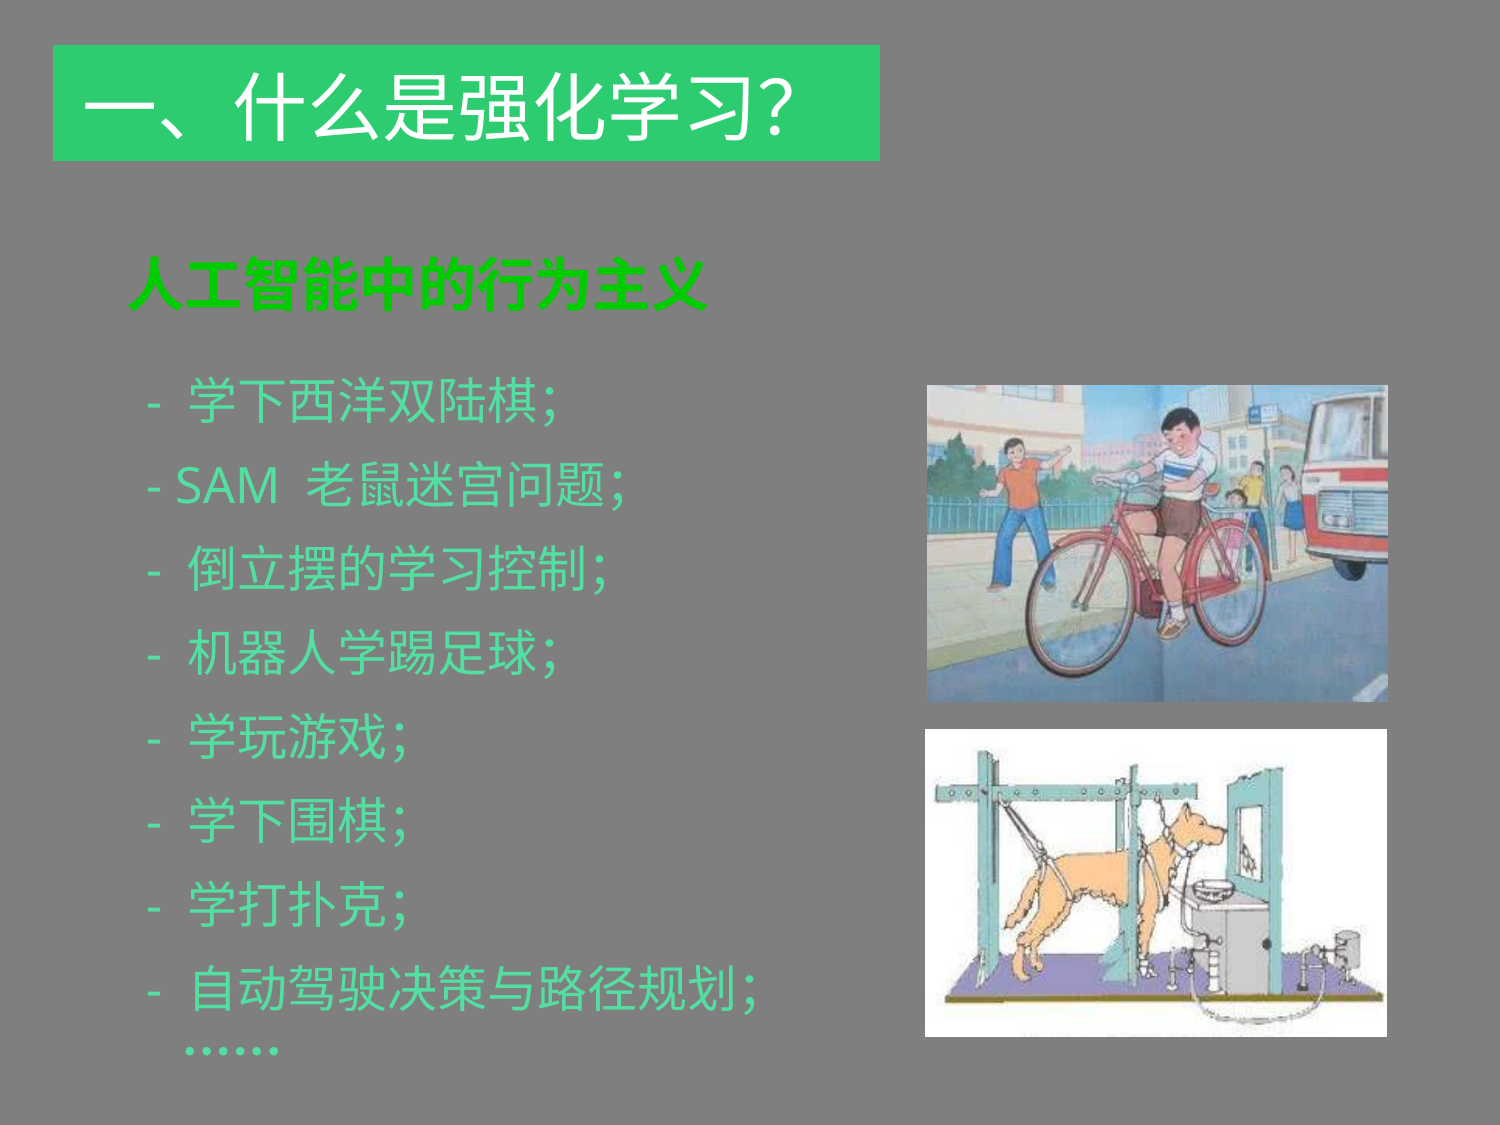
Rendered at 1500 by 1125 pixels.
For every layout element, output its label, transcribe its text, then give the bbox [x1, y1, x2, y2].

picture [925, 728, 1387, 1037]
text_box - 学下西洋双陆棋； - SAM 老鼠迷宫问题； - 倒立摆的学习控制； - 机器人学踢足球； - 学玩游戏； - 学下围棋； - 学打扑克； - 自动驾驶决策与路径规划；       [131, 338, 861, 1118]
text_box 一、什么是强化学习？ [70, 54, 880, 157]
text_box 人工智能中的行为主义 [112, 219, 774, 327]
text_box [51, 43, 882, 163]
picture [926, 385, 1389, 702]
